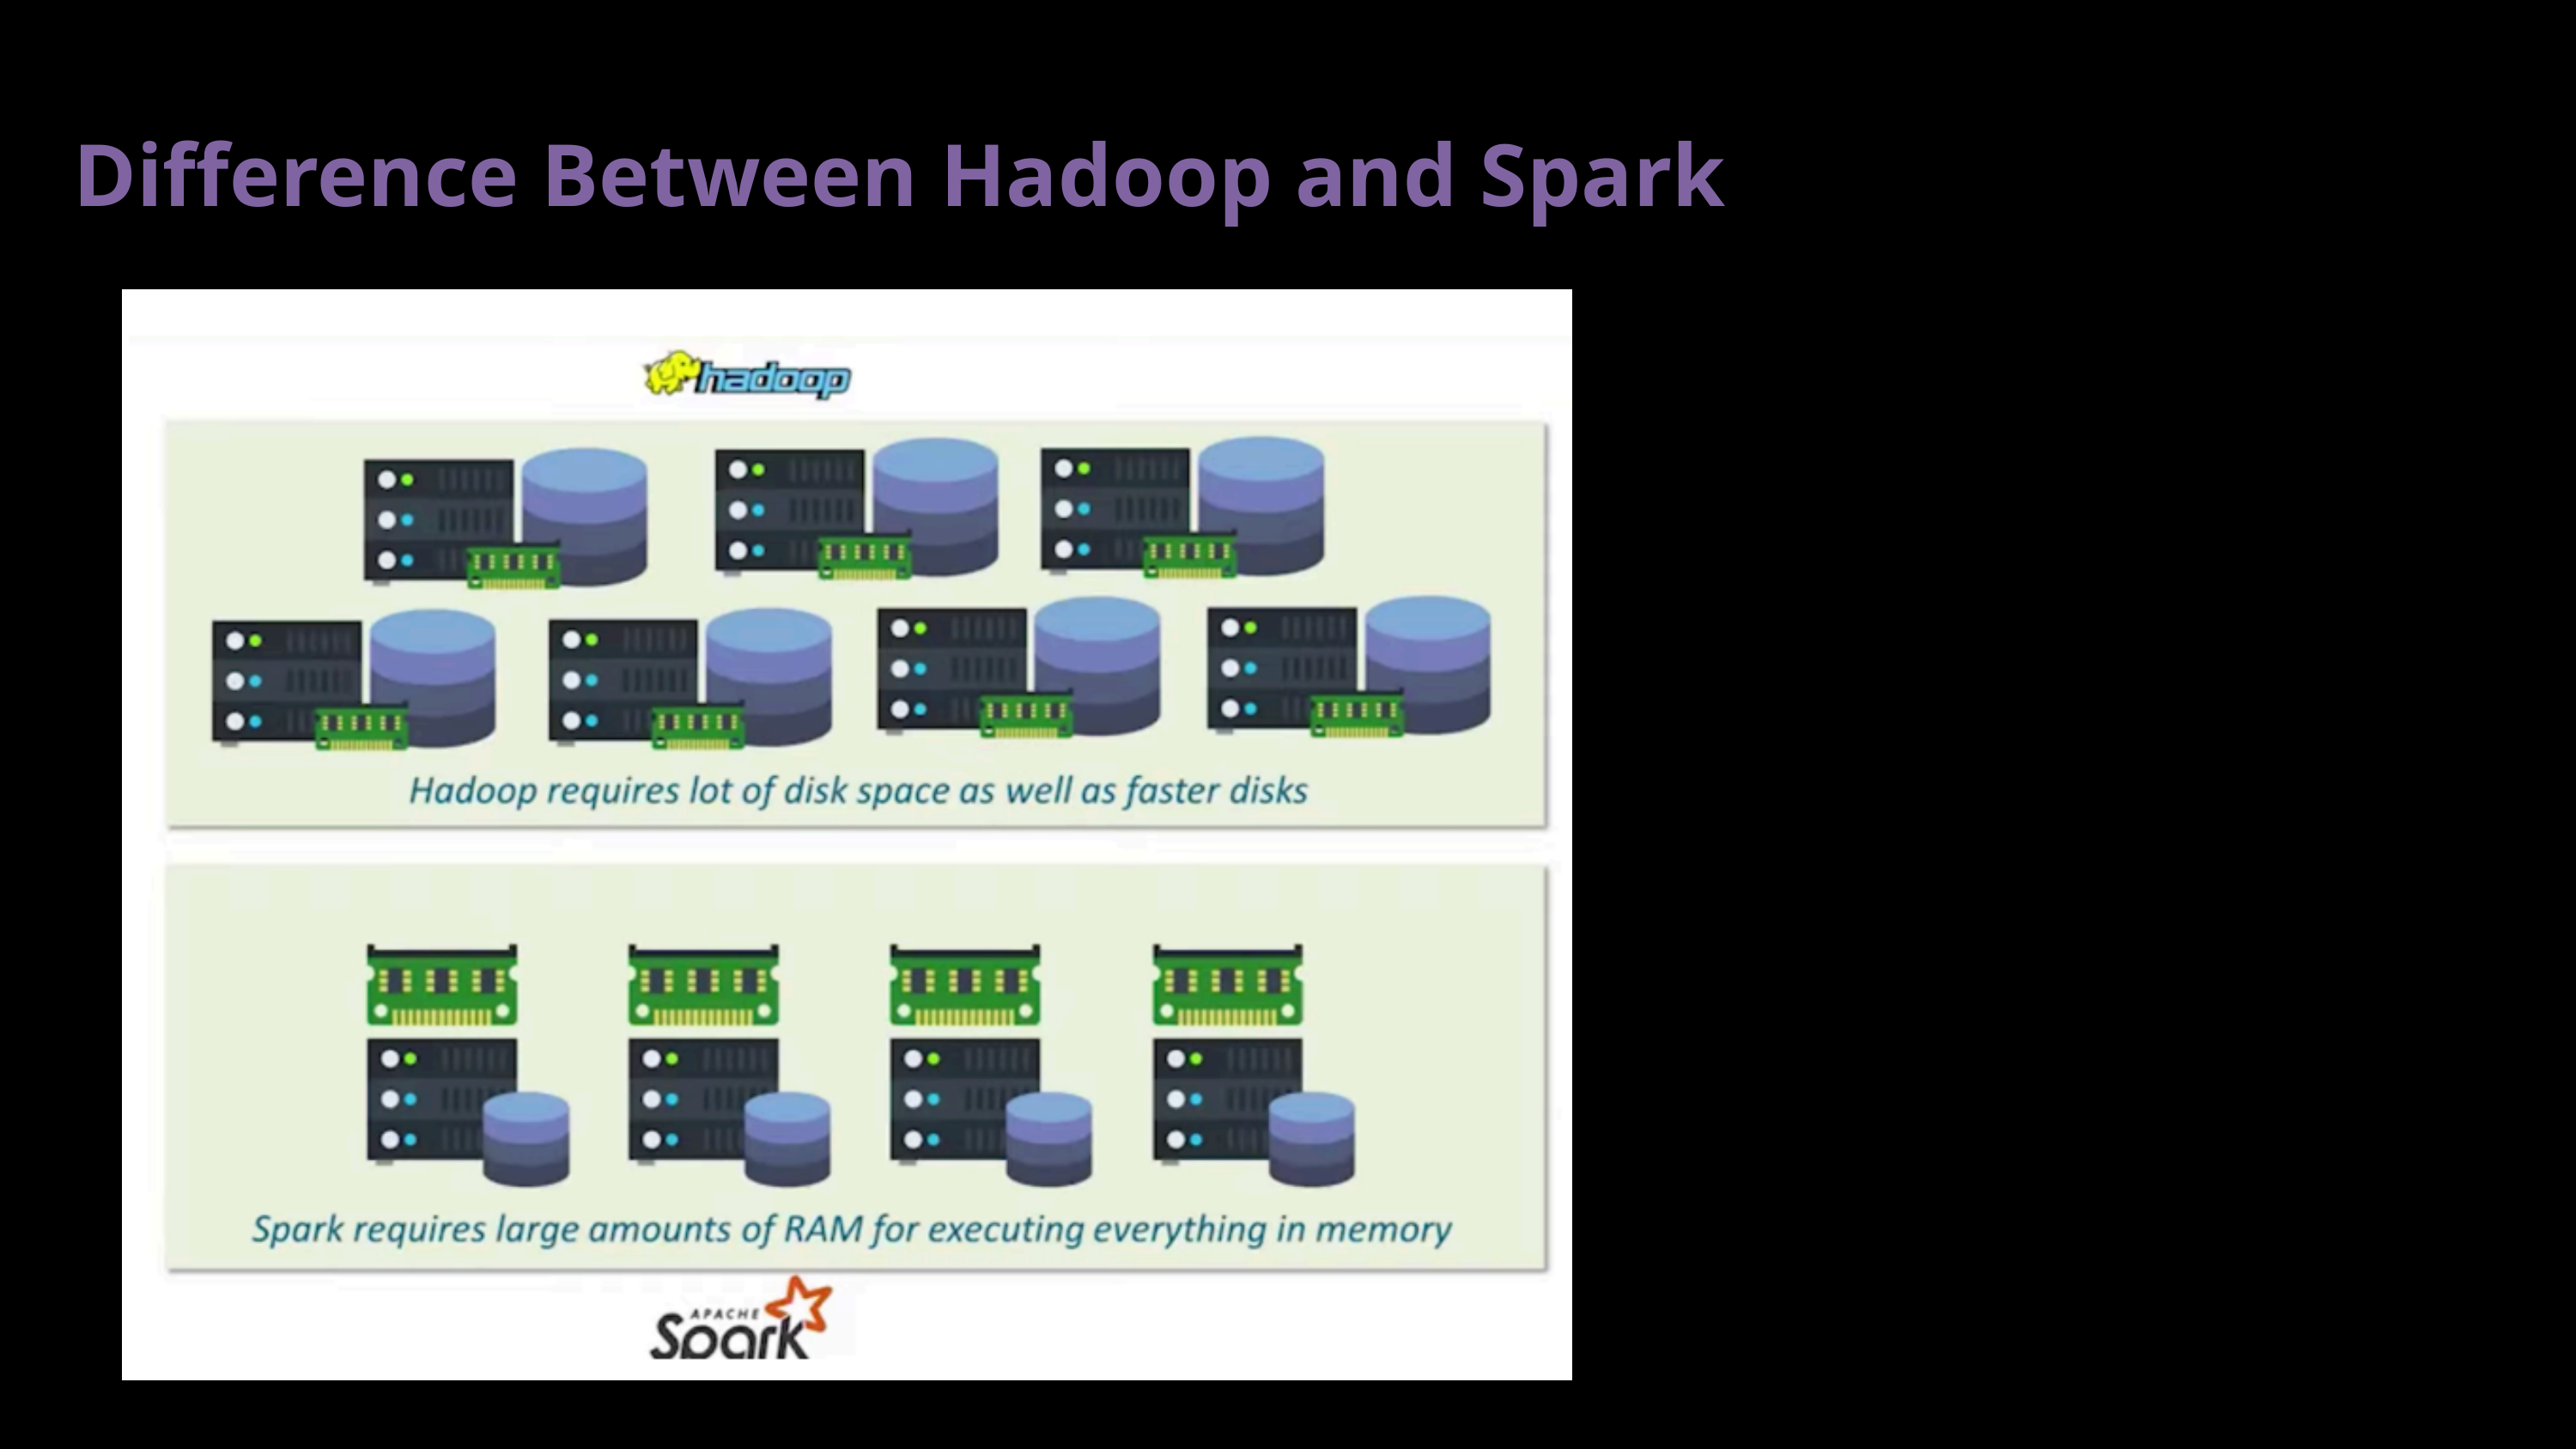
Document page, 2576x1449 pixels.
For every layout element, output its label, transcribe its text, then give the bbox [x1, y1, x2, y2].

title Difference Between Hadoop and Spark [60, 69, 2484, 276]
picture [121, 289, 1572, 1380]
